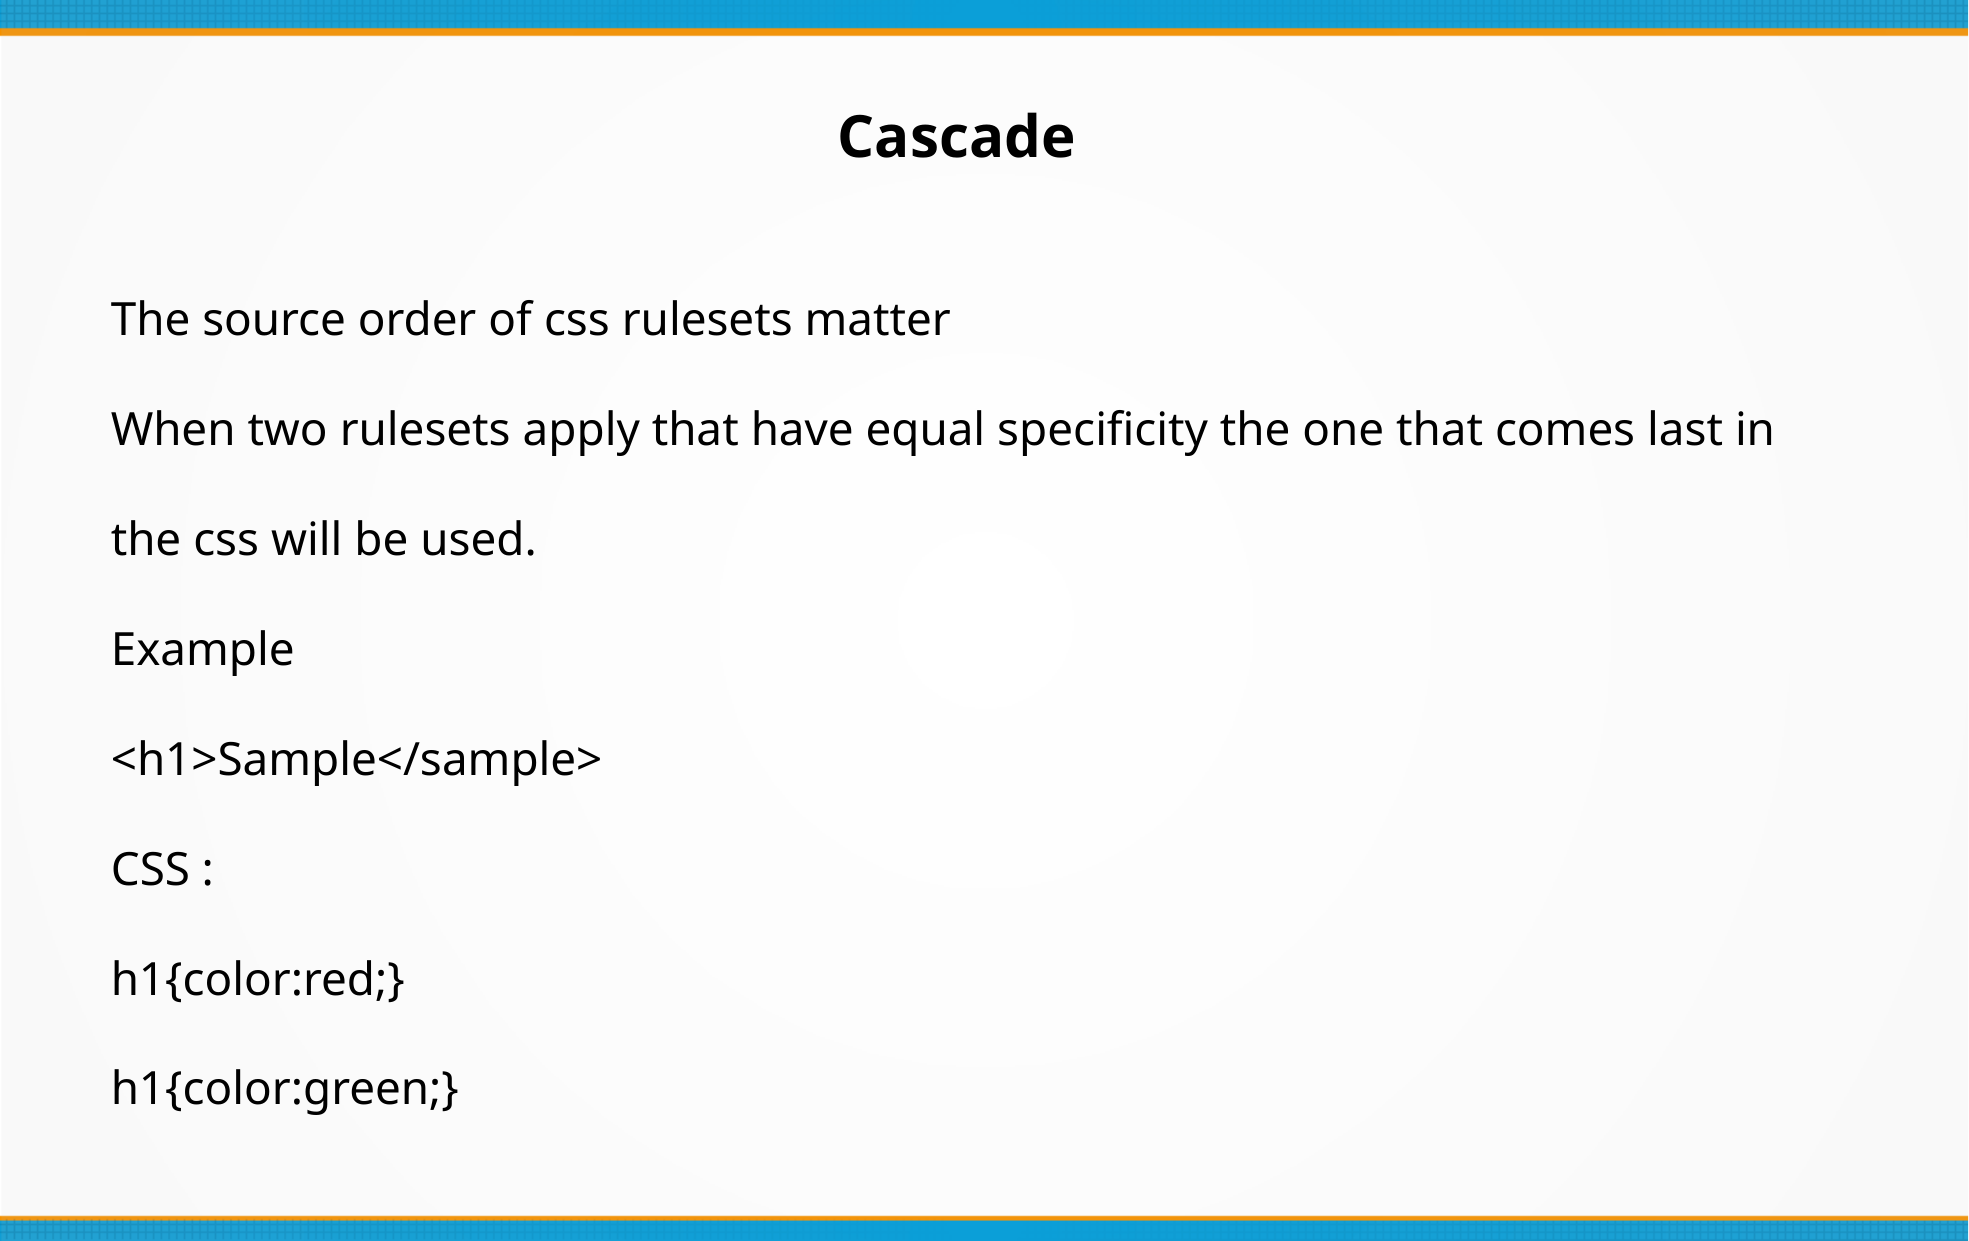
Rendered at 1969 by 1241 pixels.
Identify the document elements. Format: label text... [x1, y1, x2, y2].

text_box The source order of css rulesets matter When two rulesets apply that have equal specificity the one that comes last in the css will be used. Example <h1>Sample</sample> CSS : h1{color:red;} h1{color:green;} [105, 223, 1855, 1126]
text_box Cascade [141, 94, 1772, 175]
picture [0, 0, 1969, 1241]
